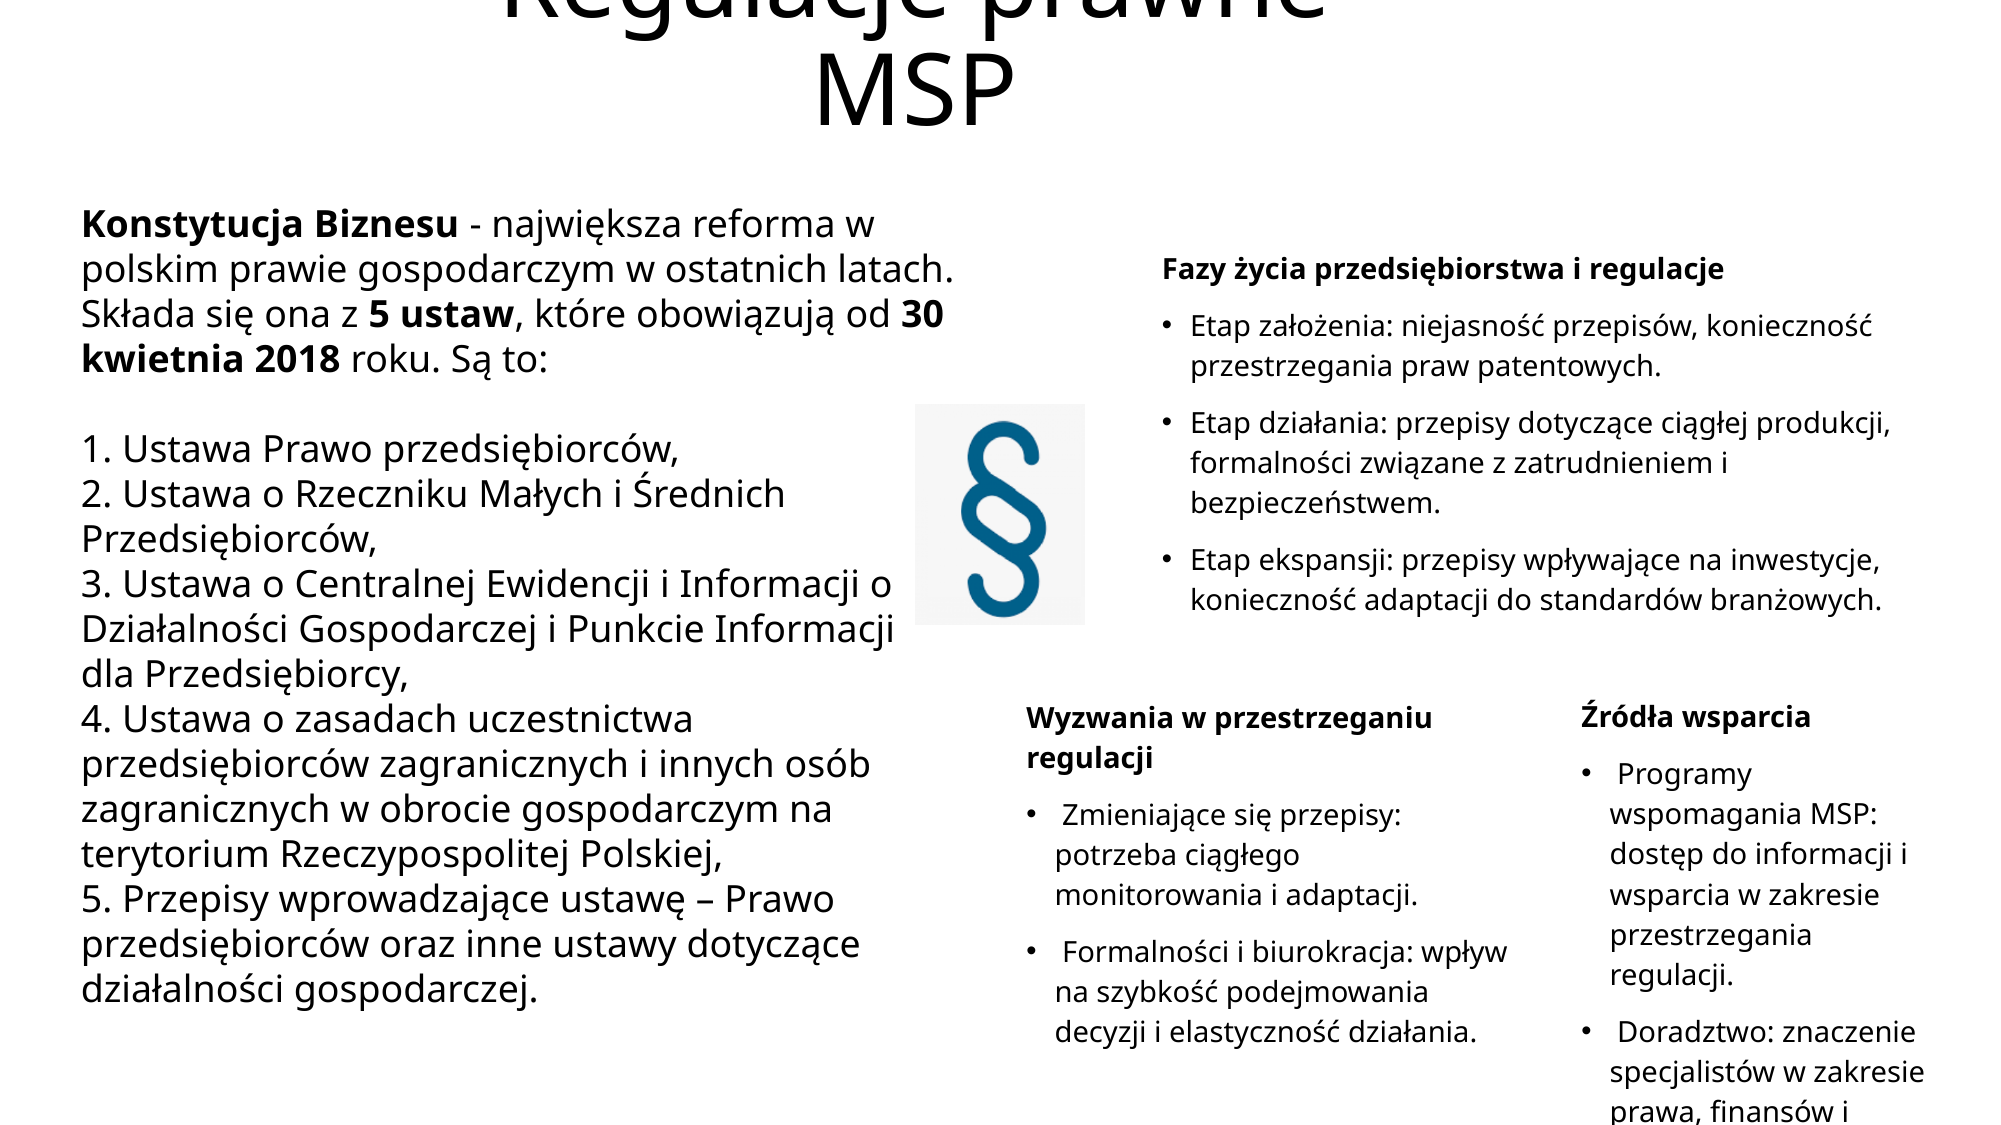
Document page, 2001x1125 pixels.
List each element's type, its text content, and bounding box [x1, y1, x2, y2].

title Regulacje prawne MSP [386, 20, 1444, 155]
text_box Źródła wsparcia Programy wspomagania MSP: dostęp do informacji i wsparcia w zakresie przestrzegania regulacji. Doradztwo: znaczenie specjalistów w zakresie prawa, finansów i zarządzania. [1566, 685, 1959, 1125]
text_box Wyzwania w przestrzeganiu regulacji Zmieniające się przepisy: potrzeba ciągłego monitorowania i adaptacji. Formalności i biurokracja: wpływ na szybkość podejmowania decyzji i elastyczność działania. [1011, 686, 1529, 1103]
picture [914, 403, 1086, 625]
text_box Konstytucja Biznesu - największa reforma w polskim prawie gospodarczym w ostatnich latach. Składa się ona z 5 ustaw, które obowiązują od 30 kwietnia 2018 roku. Są to: 1. Ustawa Prawo przedsiębiorców, 2. Ustawa o Rzeczniku Małych i Średnich Przedsiębiorców, 3. Ustawa o Centralnej Ewidencji i Informacji o Działalności Gospodarczej i Punkcie Informacji dla Przedsiębiorcy, 4. Ustawa o zasadach uczestnictwa przedsiębiorców zagranicznych i innych osób zagranicznych w obrocie gospodarczym na terytorium Rzeczypospolitej Polskiej, 5. Przepisy wprowadzające ustawę – Prawo przedsiębiorców oraz inne ustawy dotyczące działalności gospodarczej. [66, 193, 974, 1018]
text_box Fazy życia przedsiębiorstwa i regulacje Etap założenia: niejasność przepisów, konieczność przestrzegania praw patentowych. Etap działania: przepisy dotyczące ciągłej produkcji, formalności związane z zatrudnieniem i bezpieczeństwem. Etap ekspansji: przepisy wpływające na inwestycje, konieczność adaptacji do standardów branżowych. [1147, 237, 1959, 624]
